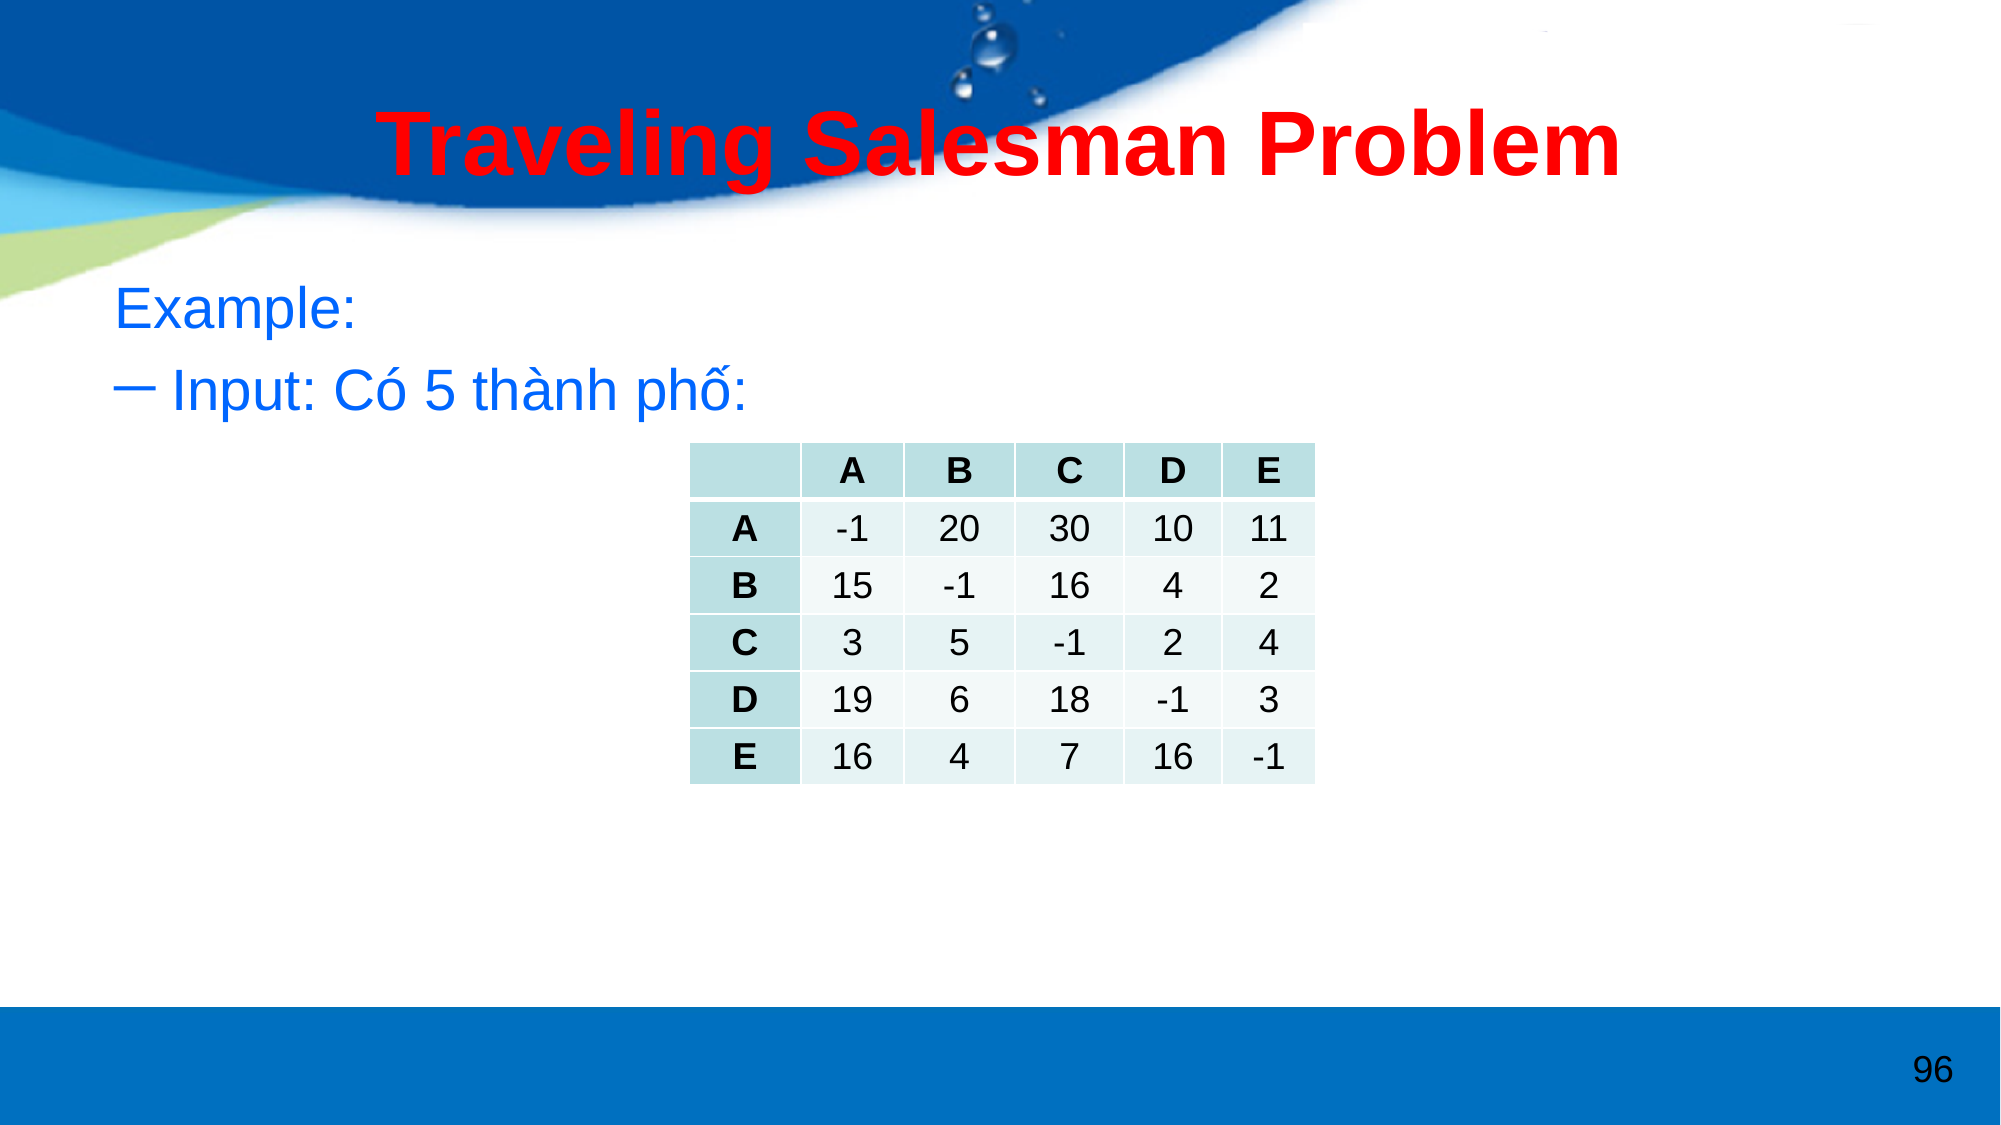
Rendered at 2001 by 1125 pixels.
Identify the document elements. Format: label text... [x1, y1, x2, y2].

table_header E [1223, 443, 1315, 497]
table_cell 16 [1125, 729, 1221, 784]
table_cell 10 [1125, 502, 1221, 556]
table_header [690, 443, 800, 497]
table_cell 4 [1223, 615, 1315, 670]
table_cell -1 [802, 502, 903, 556]
table_cell -1 [905, 557, 1014, 613]
table_cell 30 [1016, 502, 1123, 556]
table_header A [802, 443, 903, 497]
list Example: Input: Có 5 thành phố: [99, 262, 1900, 1005]
table_cell E [690, 729, 800, 784]
table_cell 4 [905, 729, 1014, 784]
table_cell C [690, 615, 800, 670]
table_cell -1 [1223, 729, 1315, 784]
table_cell 7 [1016, 729, 1123, 784]
table_cell 6 [905, 672, 1014, 727]
table_cell 4 [1125, 557, 1221, 613]
table_cell D [690, 672, 800, 727]
table_cell 3 [802, 615, 903, 670]
table_cell -1 [1125, 672, 1221, 727]
table_cell 18 [1016, 672, 1123, 727]
table_cell 5 [905, 615, 1014, 670]
table_header B [905, 443, 1014, 497]
table_cell 2 [1223, 557, 1315, 613]
table_cell -1 [1016, 615, 1123, 670]
title Traveling Salesman Problem [99, 45, 1900, 233]
table_cell 3 [1223, 672, 1315, 727]
table_cell 2 [1125, 615, 1221, 670]
table_cell 16 [1016, 557, 1123, 613]
table_cell 11 [1223, 502, 1315, 556]
table_cell 20 [905, 502, 1014, 556]
table_cell A [690, 502, 800, 556]
table_cell 19 [802, 672, 903, 727]
table_header D [1125, 443, 1221, 497]
table_cell 16 [802, 729, 903, 784]
table_cell 15 [802, 557, 903, 613]
table_cell B [690, 557, 800, 613]
picture [0, 0, 2001, 1125]
table_header C [1016, 443, 1123, 497]
